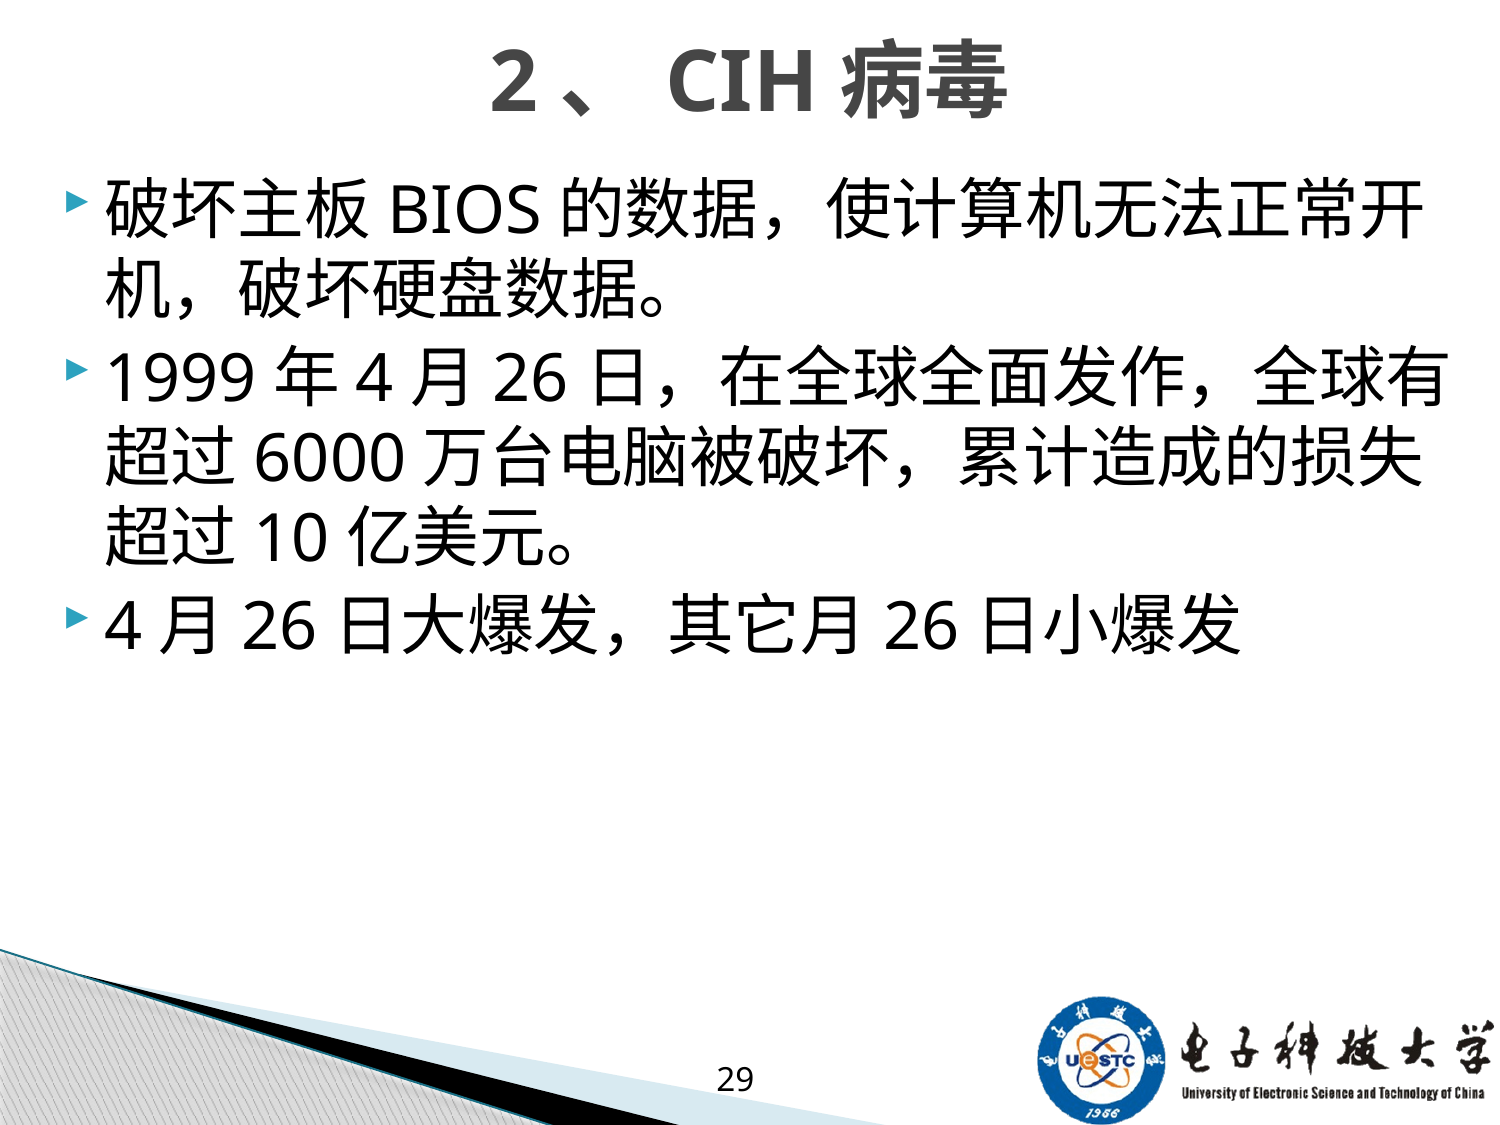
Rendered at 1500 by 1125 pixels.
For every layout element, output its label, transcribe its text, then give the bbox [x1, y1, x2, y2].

list 破坏主板BIOS的数据，使计算机无法正常开机，破坏硬盘数据。 1999年4月26日，在全球全面发作，全球有超过6000万台电脑被破坏，累计造成的损失超过10亿美元。 4月26日大爆发，其它月26日小爆发 [29, 159, 1471, 997]
slide_number 29 [701, 1051, 833, 1125]
table_cell [0, 953, 29, 964]
title 2、CIH病毒 [29, 7, 1471, 148]
table_cell [135, 997, 542, 1125]
picture [1037, 995, 1495, 1125]
